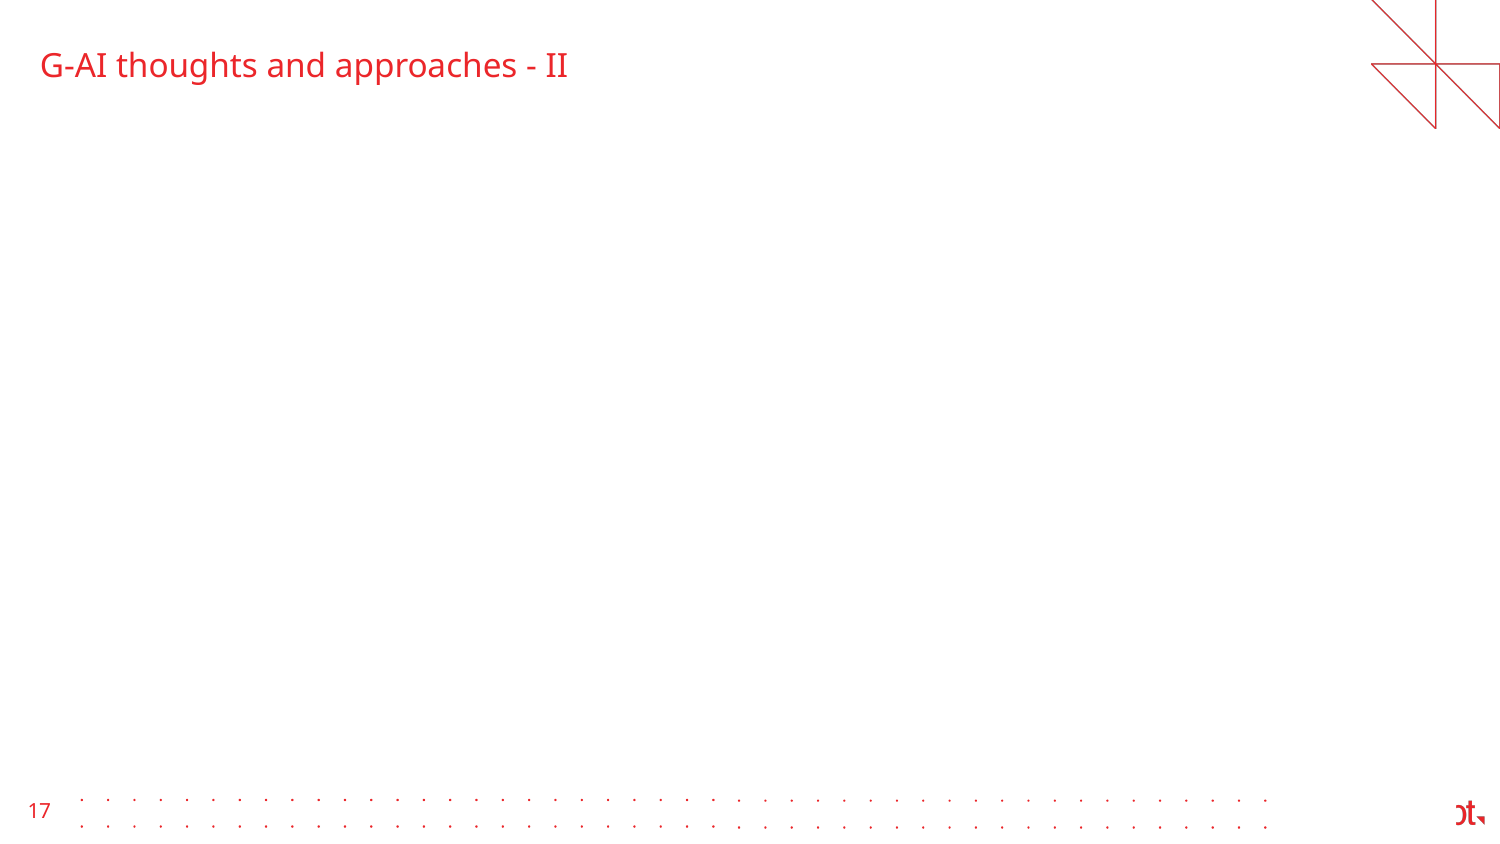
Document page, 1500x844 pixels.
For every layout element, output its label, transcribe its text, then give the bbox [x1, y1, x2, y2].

picture [1457, 798, 1485, 832]
text_box G-AI thoughts and approaches - II [25, 36, 1360, 92]
picture [1371, 0, 1500, 129]
picture [72, 787, 1272, 830]
